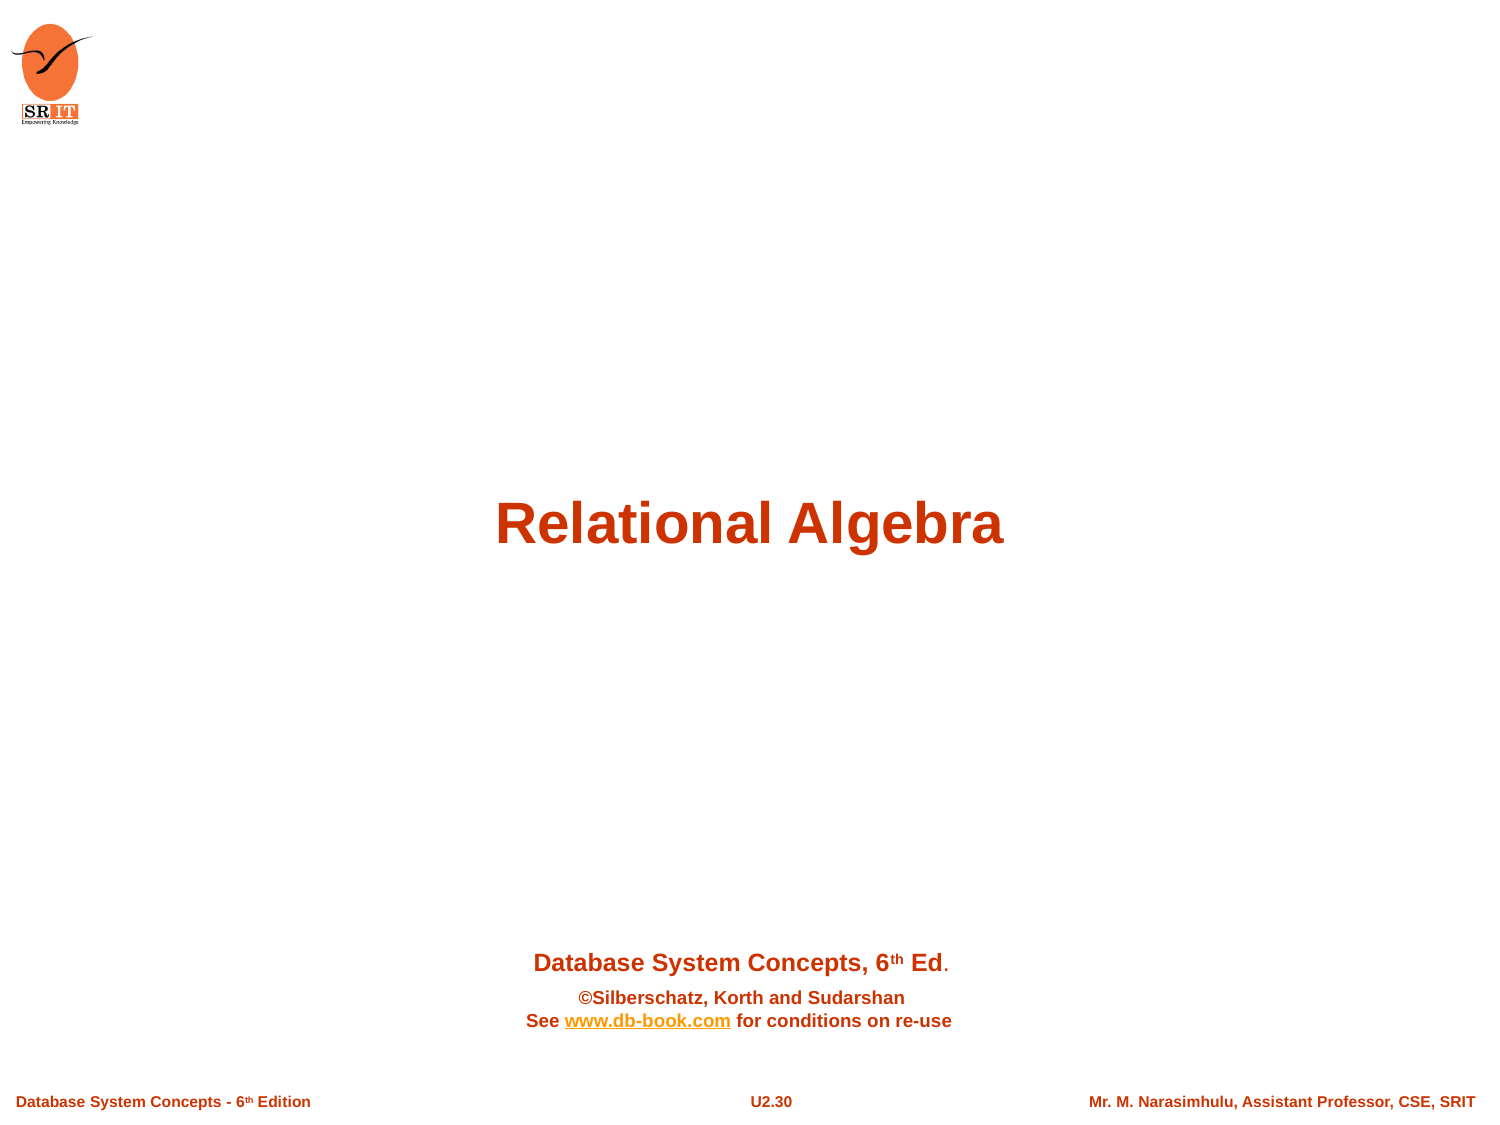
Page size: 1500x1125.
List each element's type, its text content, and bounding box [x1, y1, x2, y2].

title Relational Algebra [112, 374, 1388, 563]
picture [11, 19, 93, 128]
